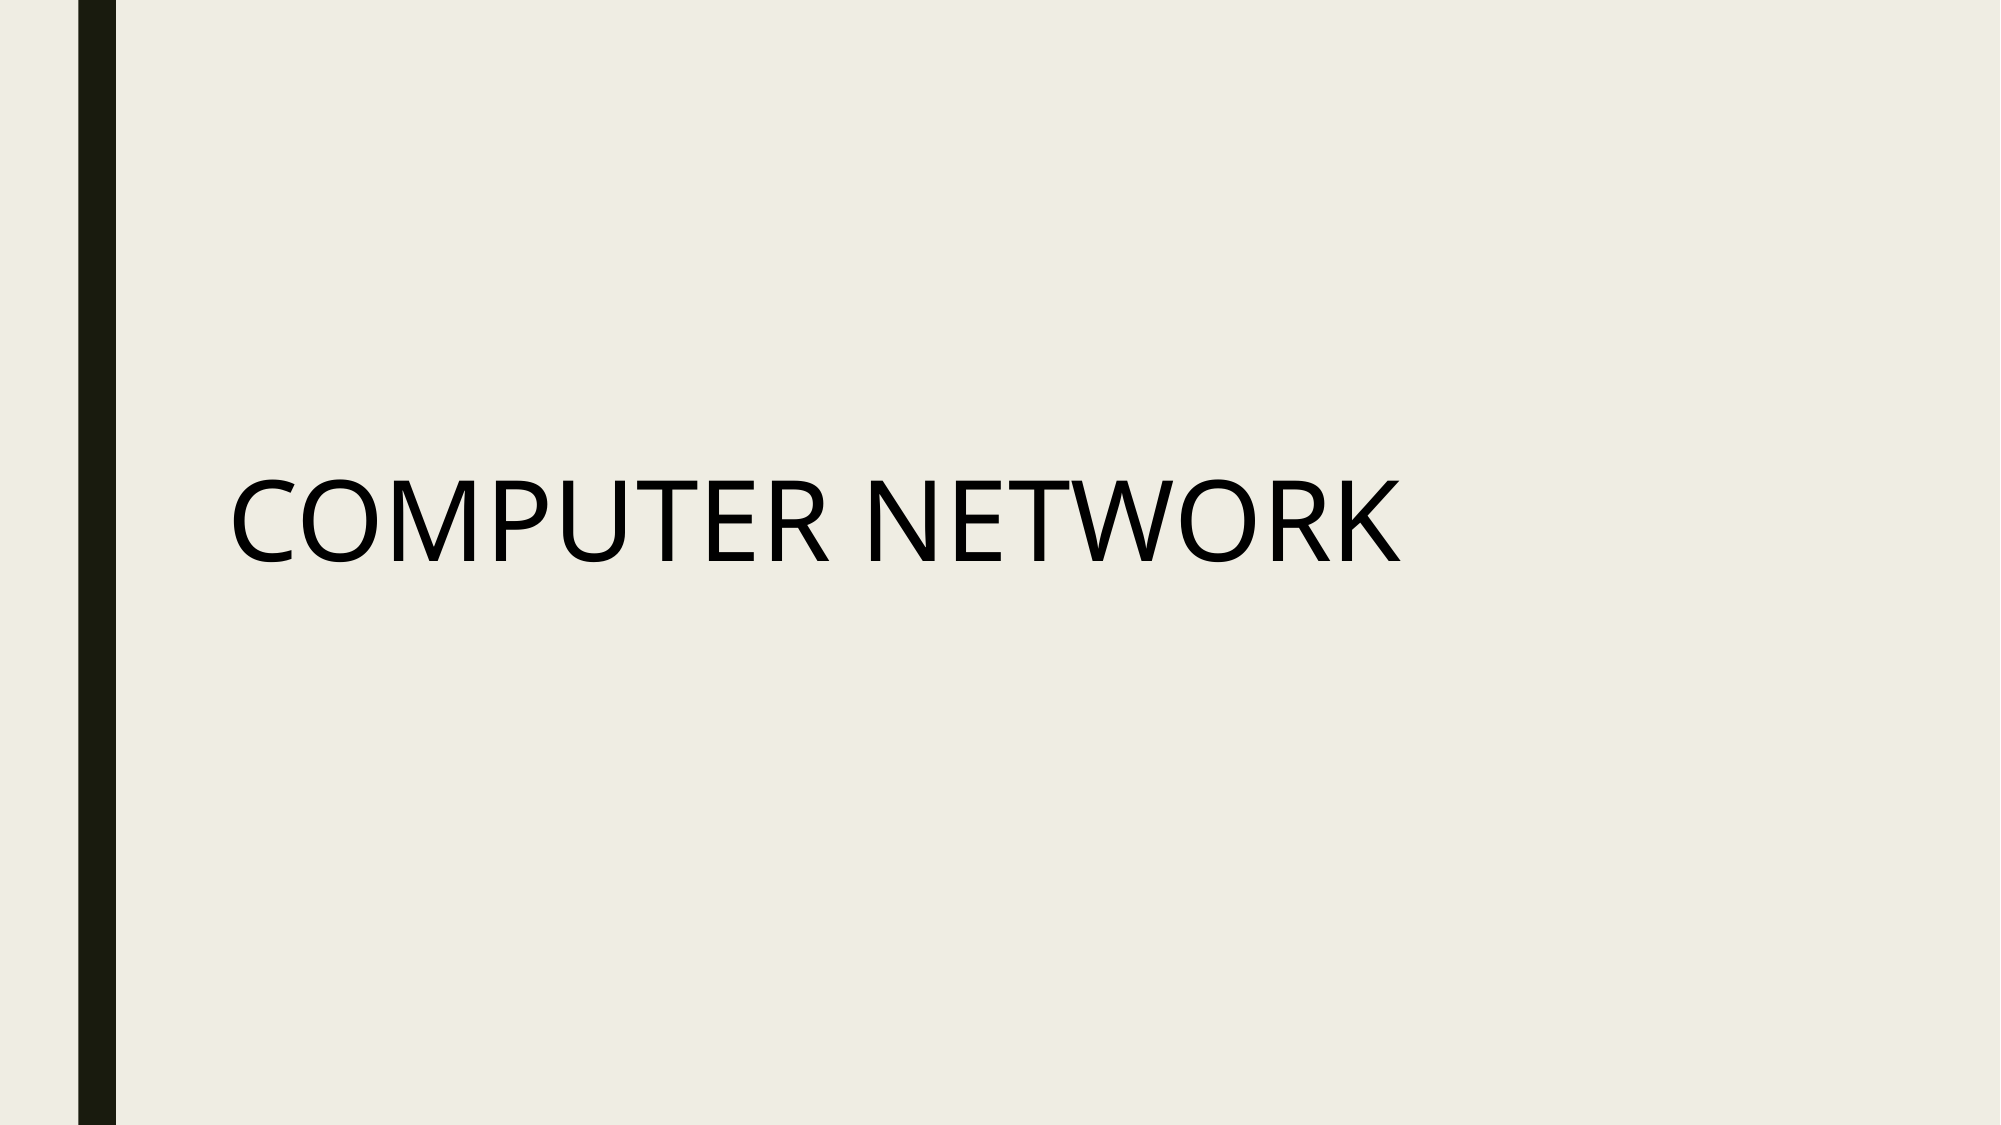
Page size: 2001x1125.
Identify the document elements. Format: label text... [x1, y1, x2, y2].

title COMPUTER NETWORK [212, 418, 1788, 662]
